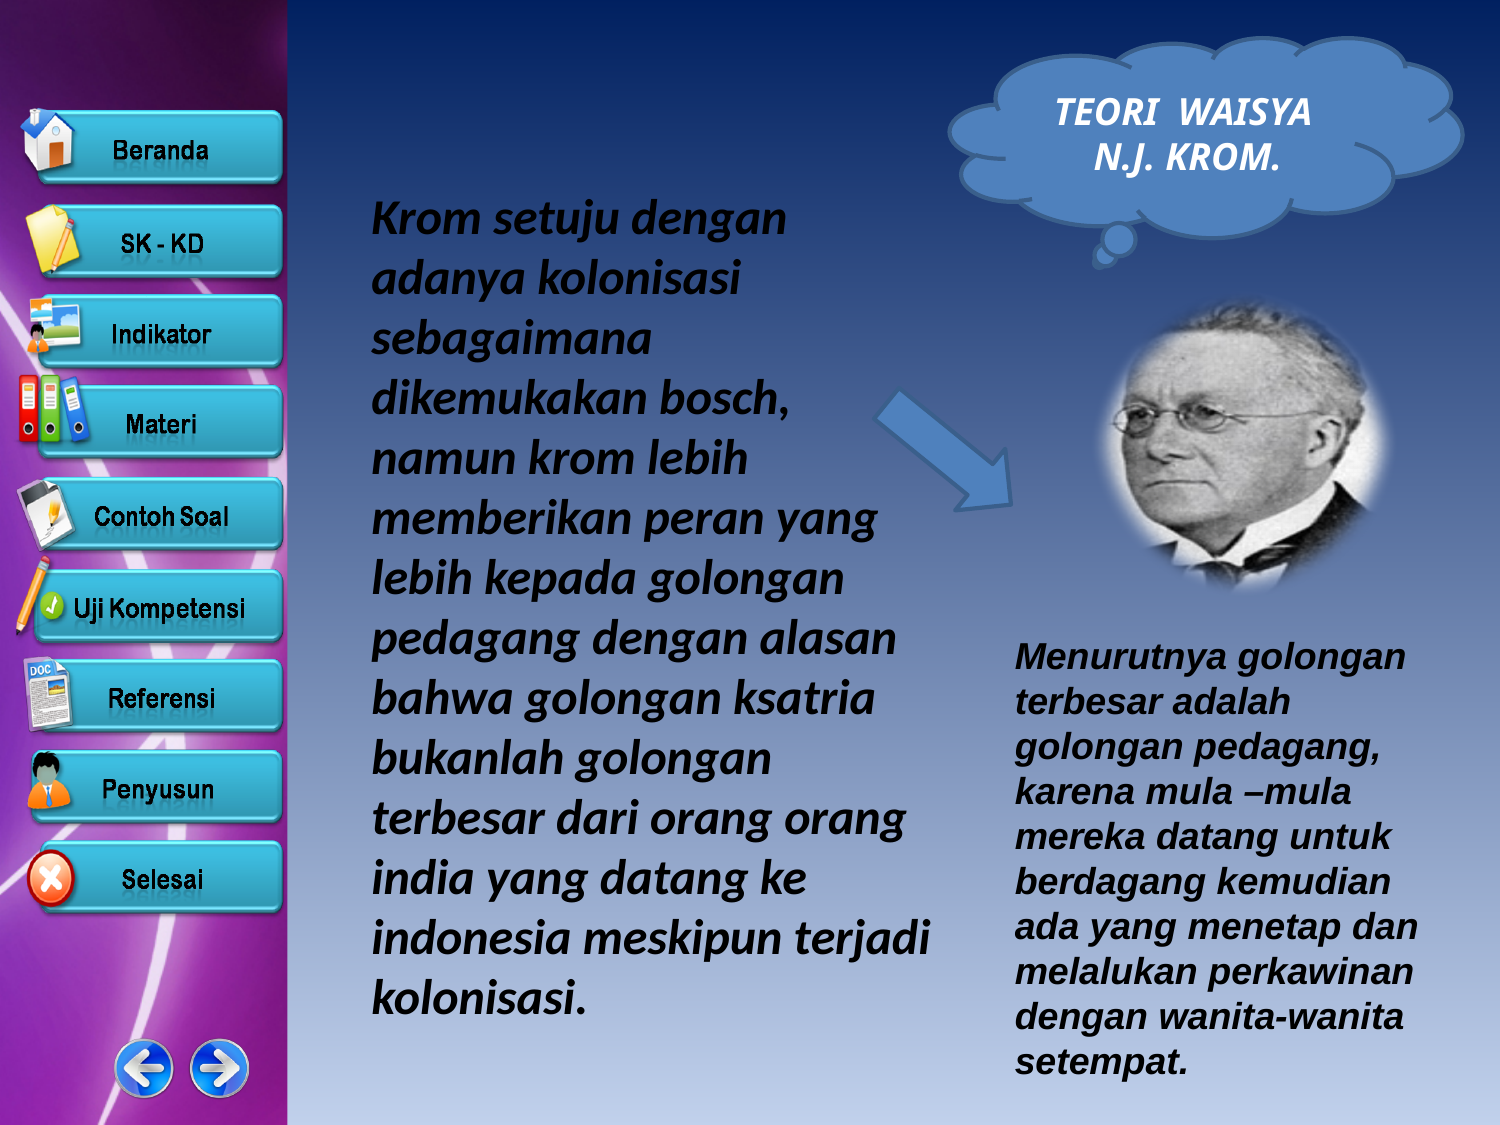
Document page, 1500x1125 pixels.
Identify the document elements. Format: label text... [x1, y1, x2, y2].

text_box Menurutnya golongan terbesar adalah golongan pedagang, karena mula –mula mereka datang untuk berdagang kemudian ada yang menetap dan melalukan perkawinan dengan wanita-wanita setempat. [999, 624, 1475, 1090]
picture [0, 0, 288, 1125]
text_box TEORI WAISYA N.J. KROM. [947, 35, 1465, 271]
list Krom setuju dengan adanya kolonisasi sebagaimana dikemukakan bosch, namun krom lebih memberikan peran yang lebih kepada golongan pedagang dengan alasan bahwa golongan ksatria bukanlah golongan terbesar dari orang orang india yang datang ke indonesia meskipun terjadi kolonisasi. [300, 37, 950, 1100]
picture [1087, 287, 1401, 601]
text_box [871, 385, 1014, 513]
